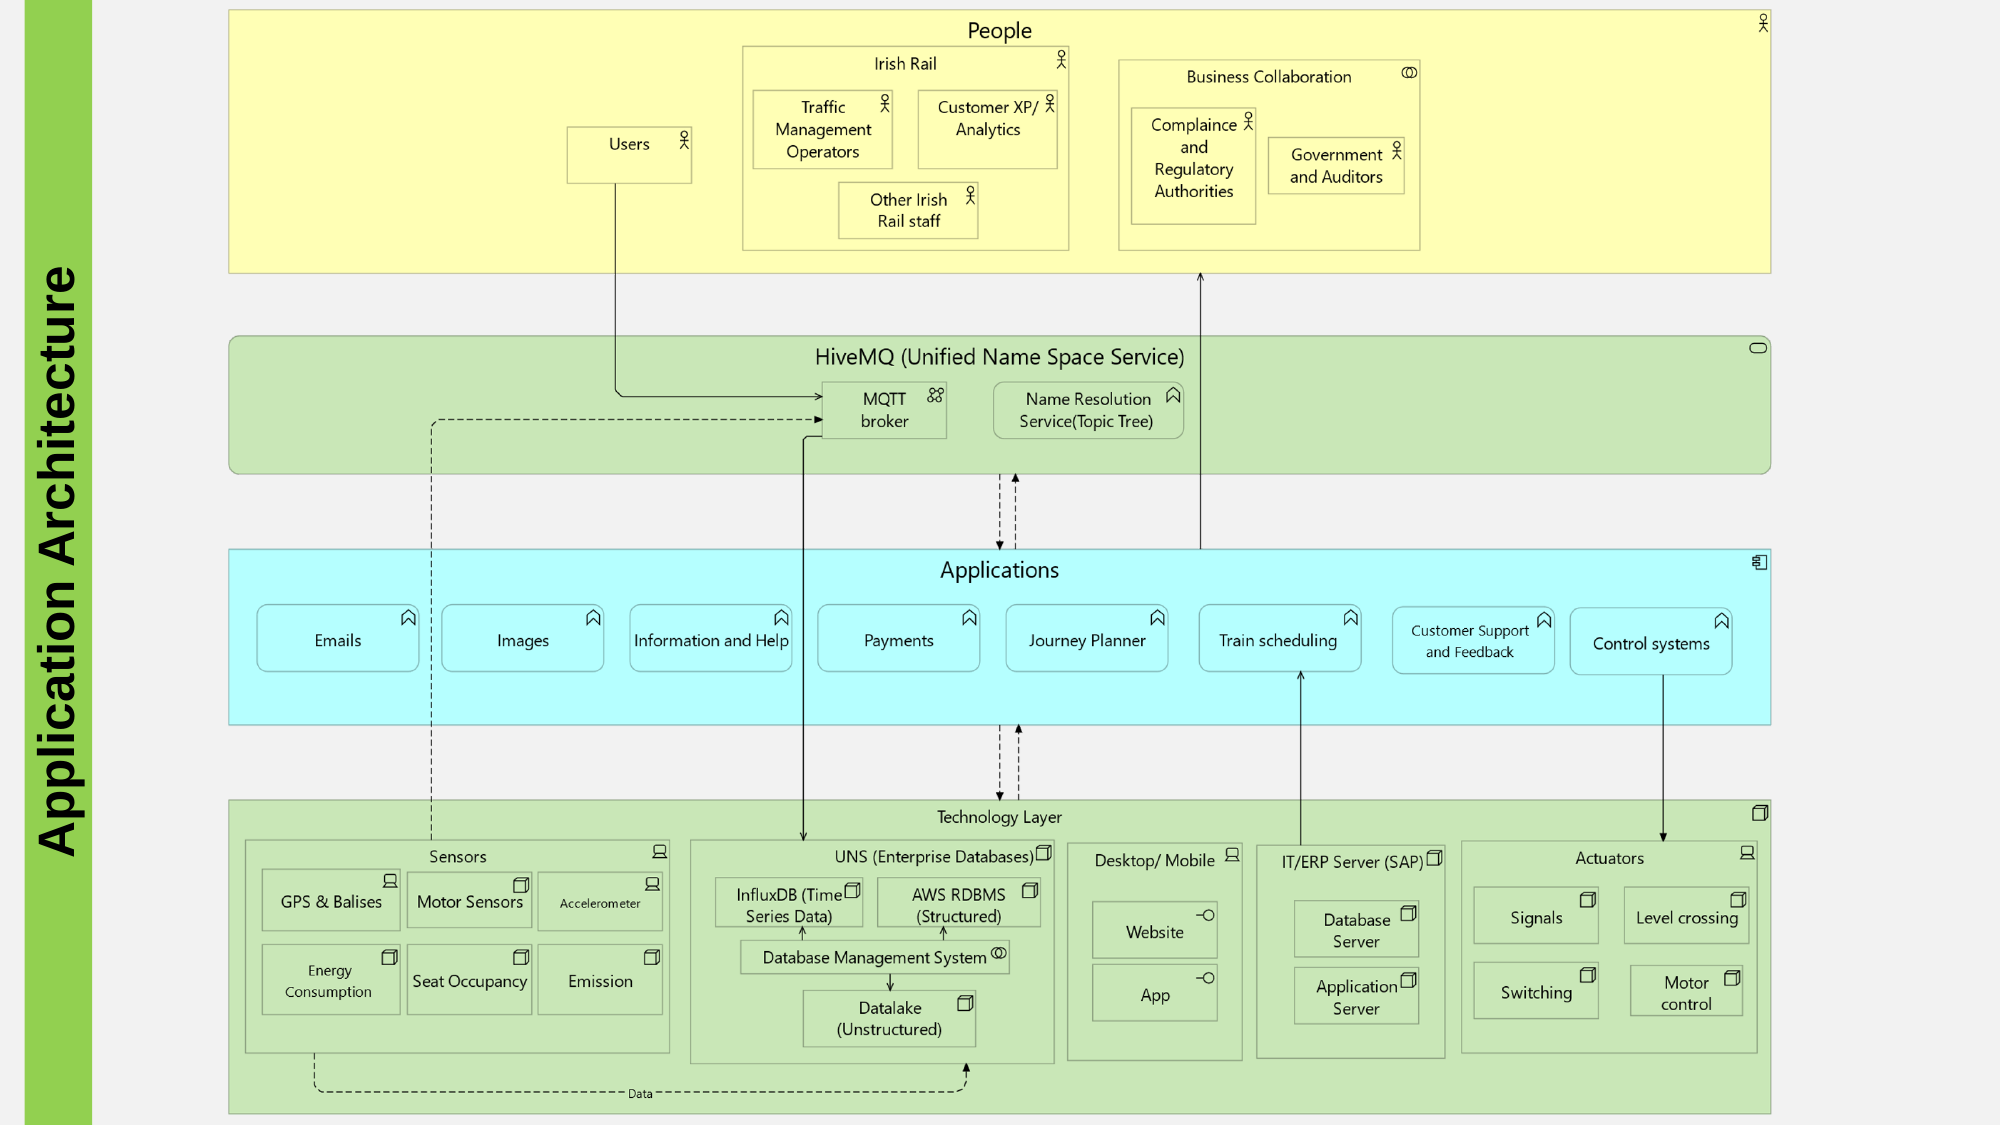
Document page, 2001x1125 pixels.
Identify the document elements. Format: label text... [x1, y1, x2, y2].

picture [217, 0, 1783, 1125]
text_box Application Architecture [24, 0, 93, 1125]
